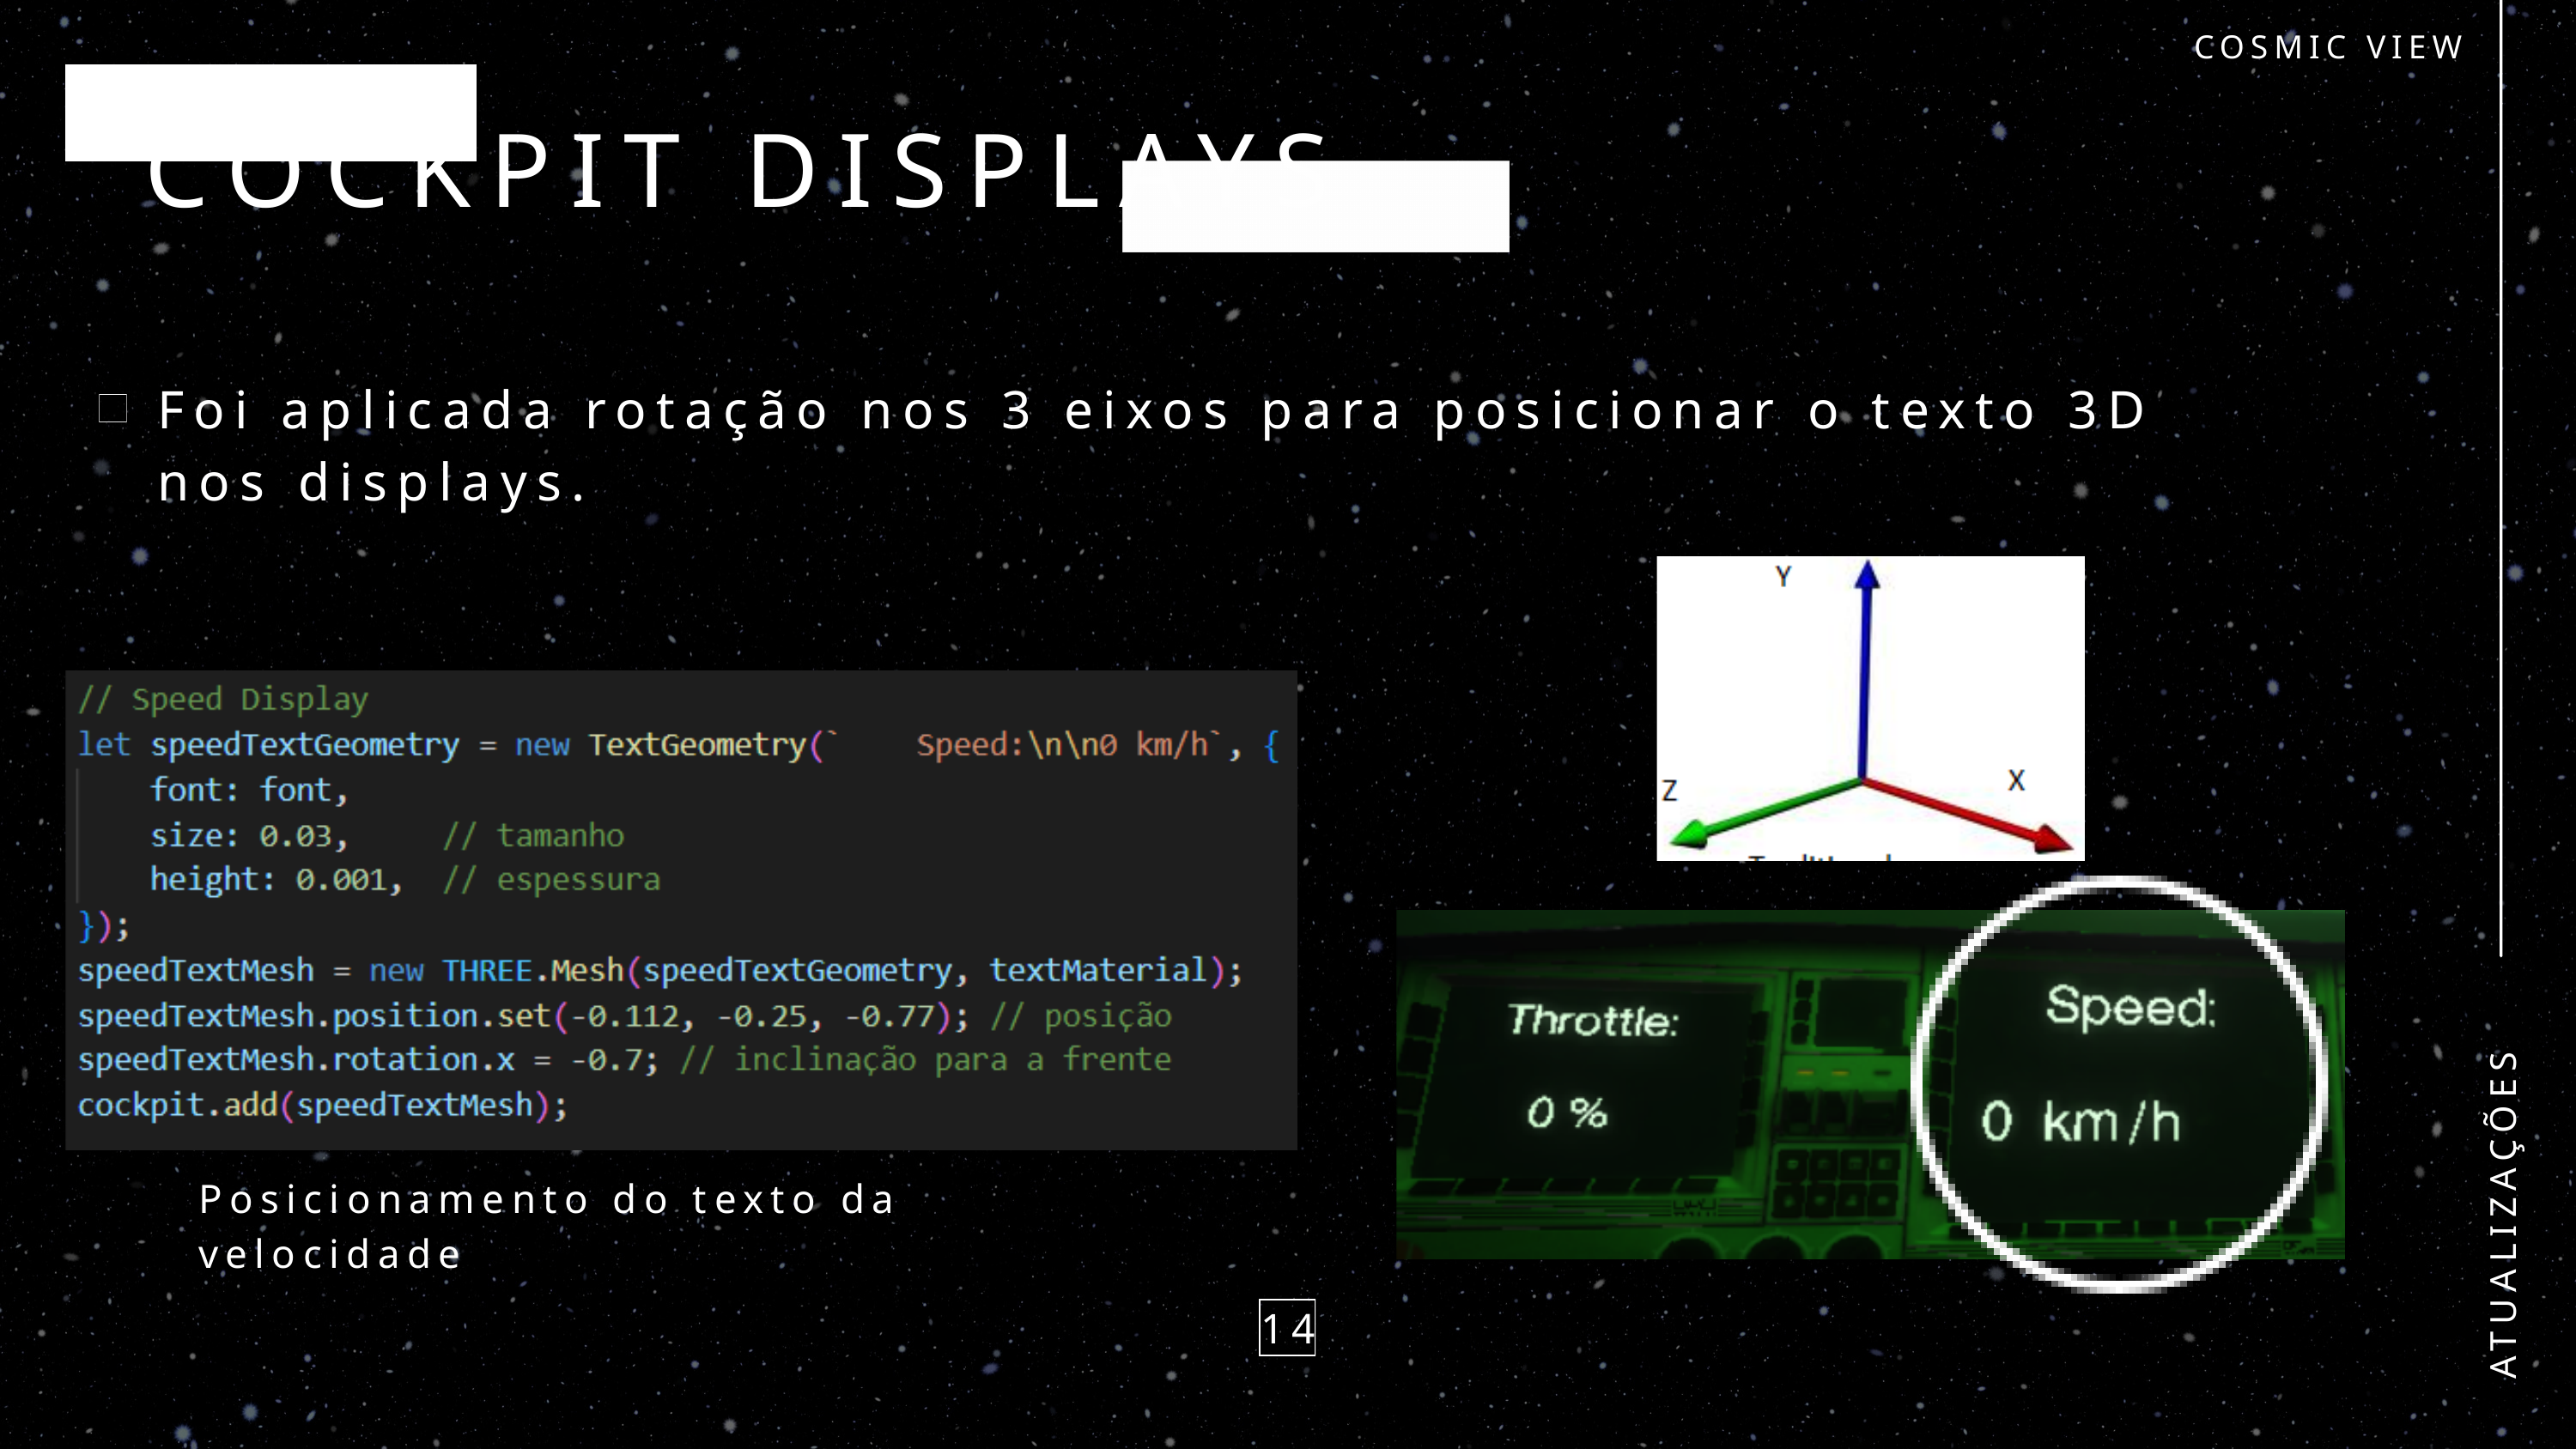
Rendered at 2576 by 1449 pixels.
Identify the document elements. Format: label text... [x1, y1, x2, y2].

text_box [99, 394, 127, 422]
text_box [1656, 556, 2085, 861]
text_box [1396, 910, 1910, 1259]
text_box [65, 670, 1297, 1150]
text_box [1910, 876, 2329, 1294]
text_box 14 [950, 1294, 1626, 1352]
picture [1122, 161, 1510, 252]
text_box Foi aplicada rotação nos 3 eixos para posicionar o texto 3D nos displays. [157, 366, 2292, 512]
text_box [2329, 910, 2345, 1259]
text_box COCKPIT DISPLAYS [144, 84, 1691, 227]
text_box Posicionamento do texto da velocidade [198, 1166, 1165, 1338]
text_box COSMIC VIEW [2173, 20, 2483, 65]
text_box ATUALIZAÇÕES [2473, 955, 2524, 1379]
picture [65, 64, 477, 162]
text_box [0, 0, 2576, 1449]
text_box [1259, 1299, 1316, 1356]
